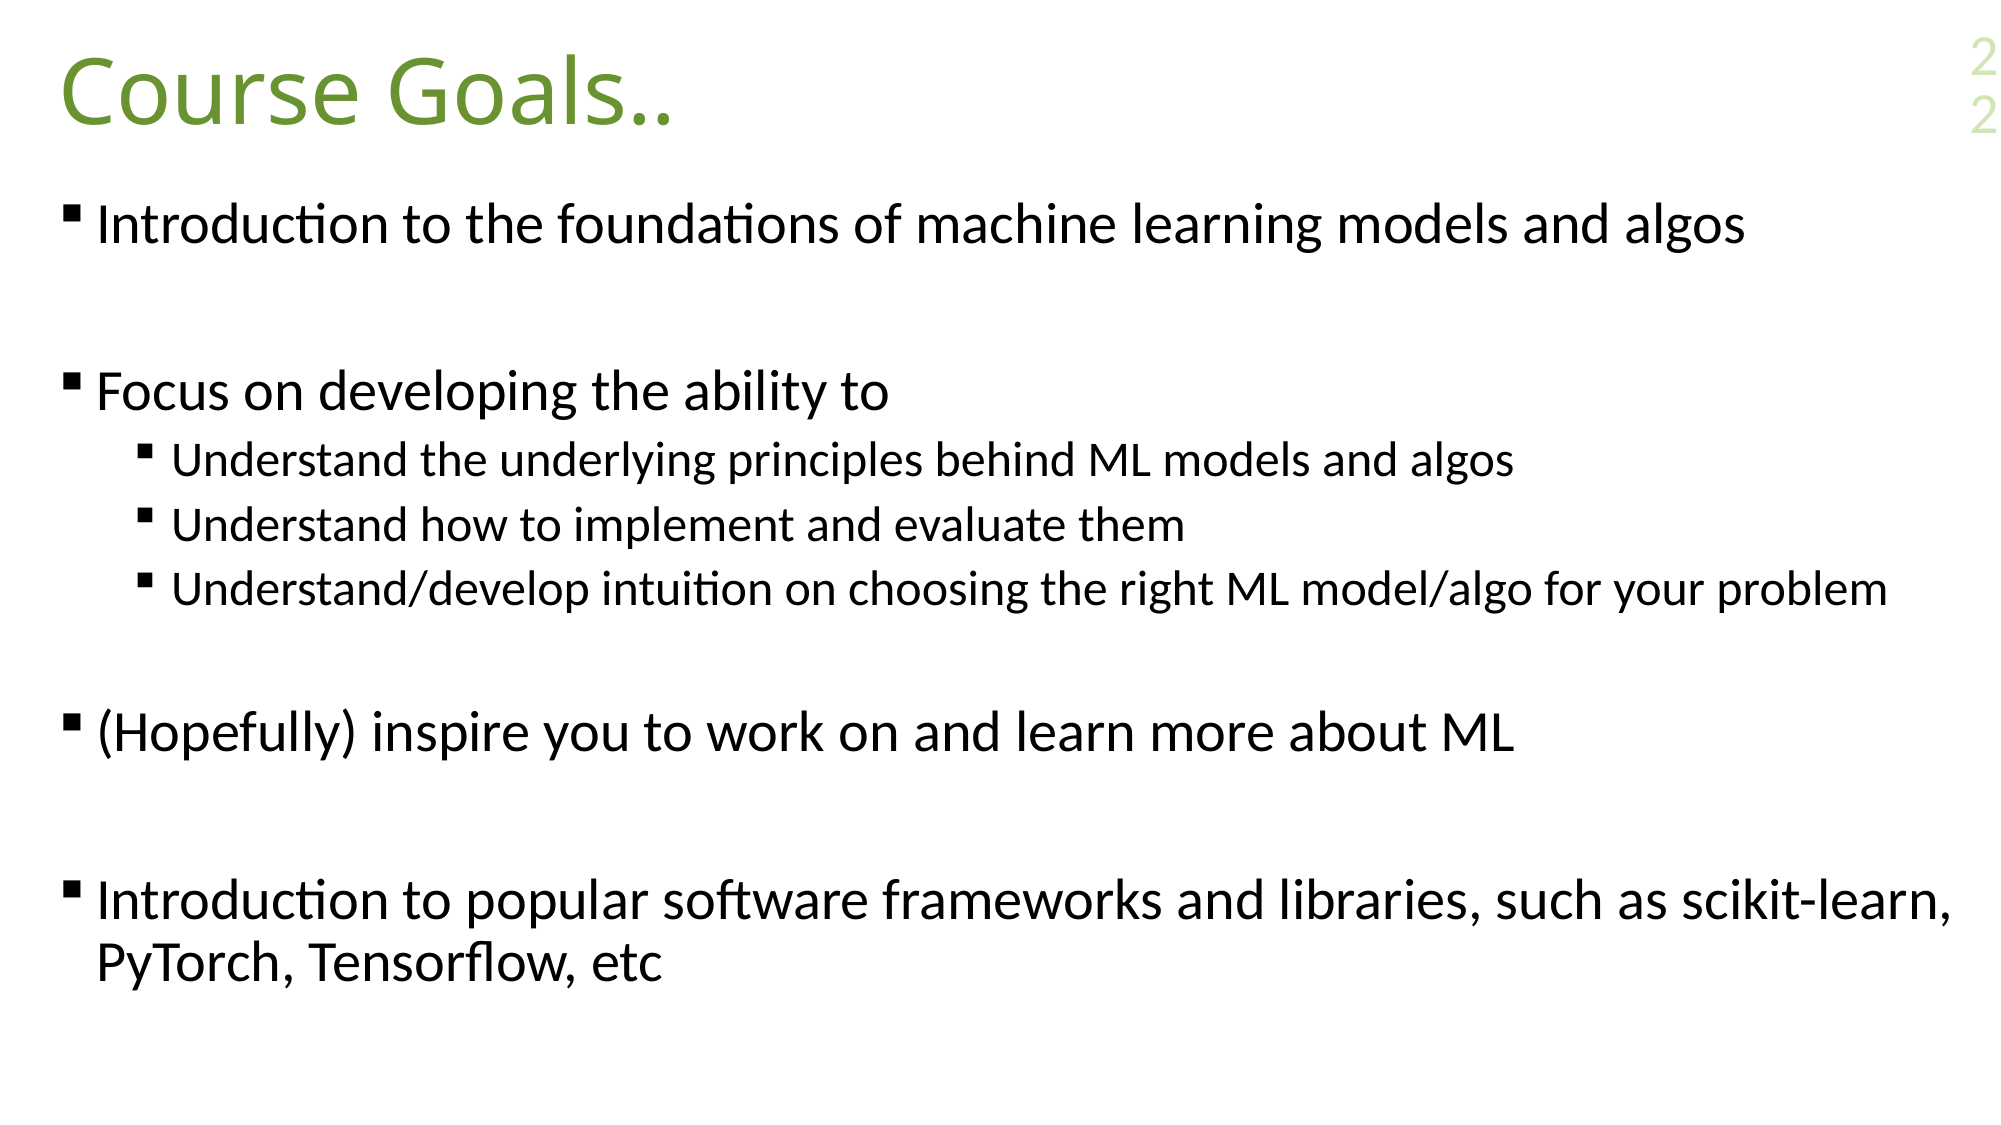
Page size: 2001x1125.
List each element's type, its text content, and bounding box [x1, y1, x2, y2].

slide_number 22 [1954, 22, 2000, 83]
list Introduction to the foundations of machine learning models and algos Focus on developing the ability to Understand the underlying principles behind ML models and algos Understand how to implement and evaluate them Understand/develop intuition on choosing the right ML model/algo for your problem (Hopefully) inspire you to work on and learn more about ML Introduction to popular software frameworks and libraries, such as scikit-learn, PyTorch, Tensorflow, etc [43, 185, 1970, 1098]
title Course Goals.. [43, 27, 1970, 163]
